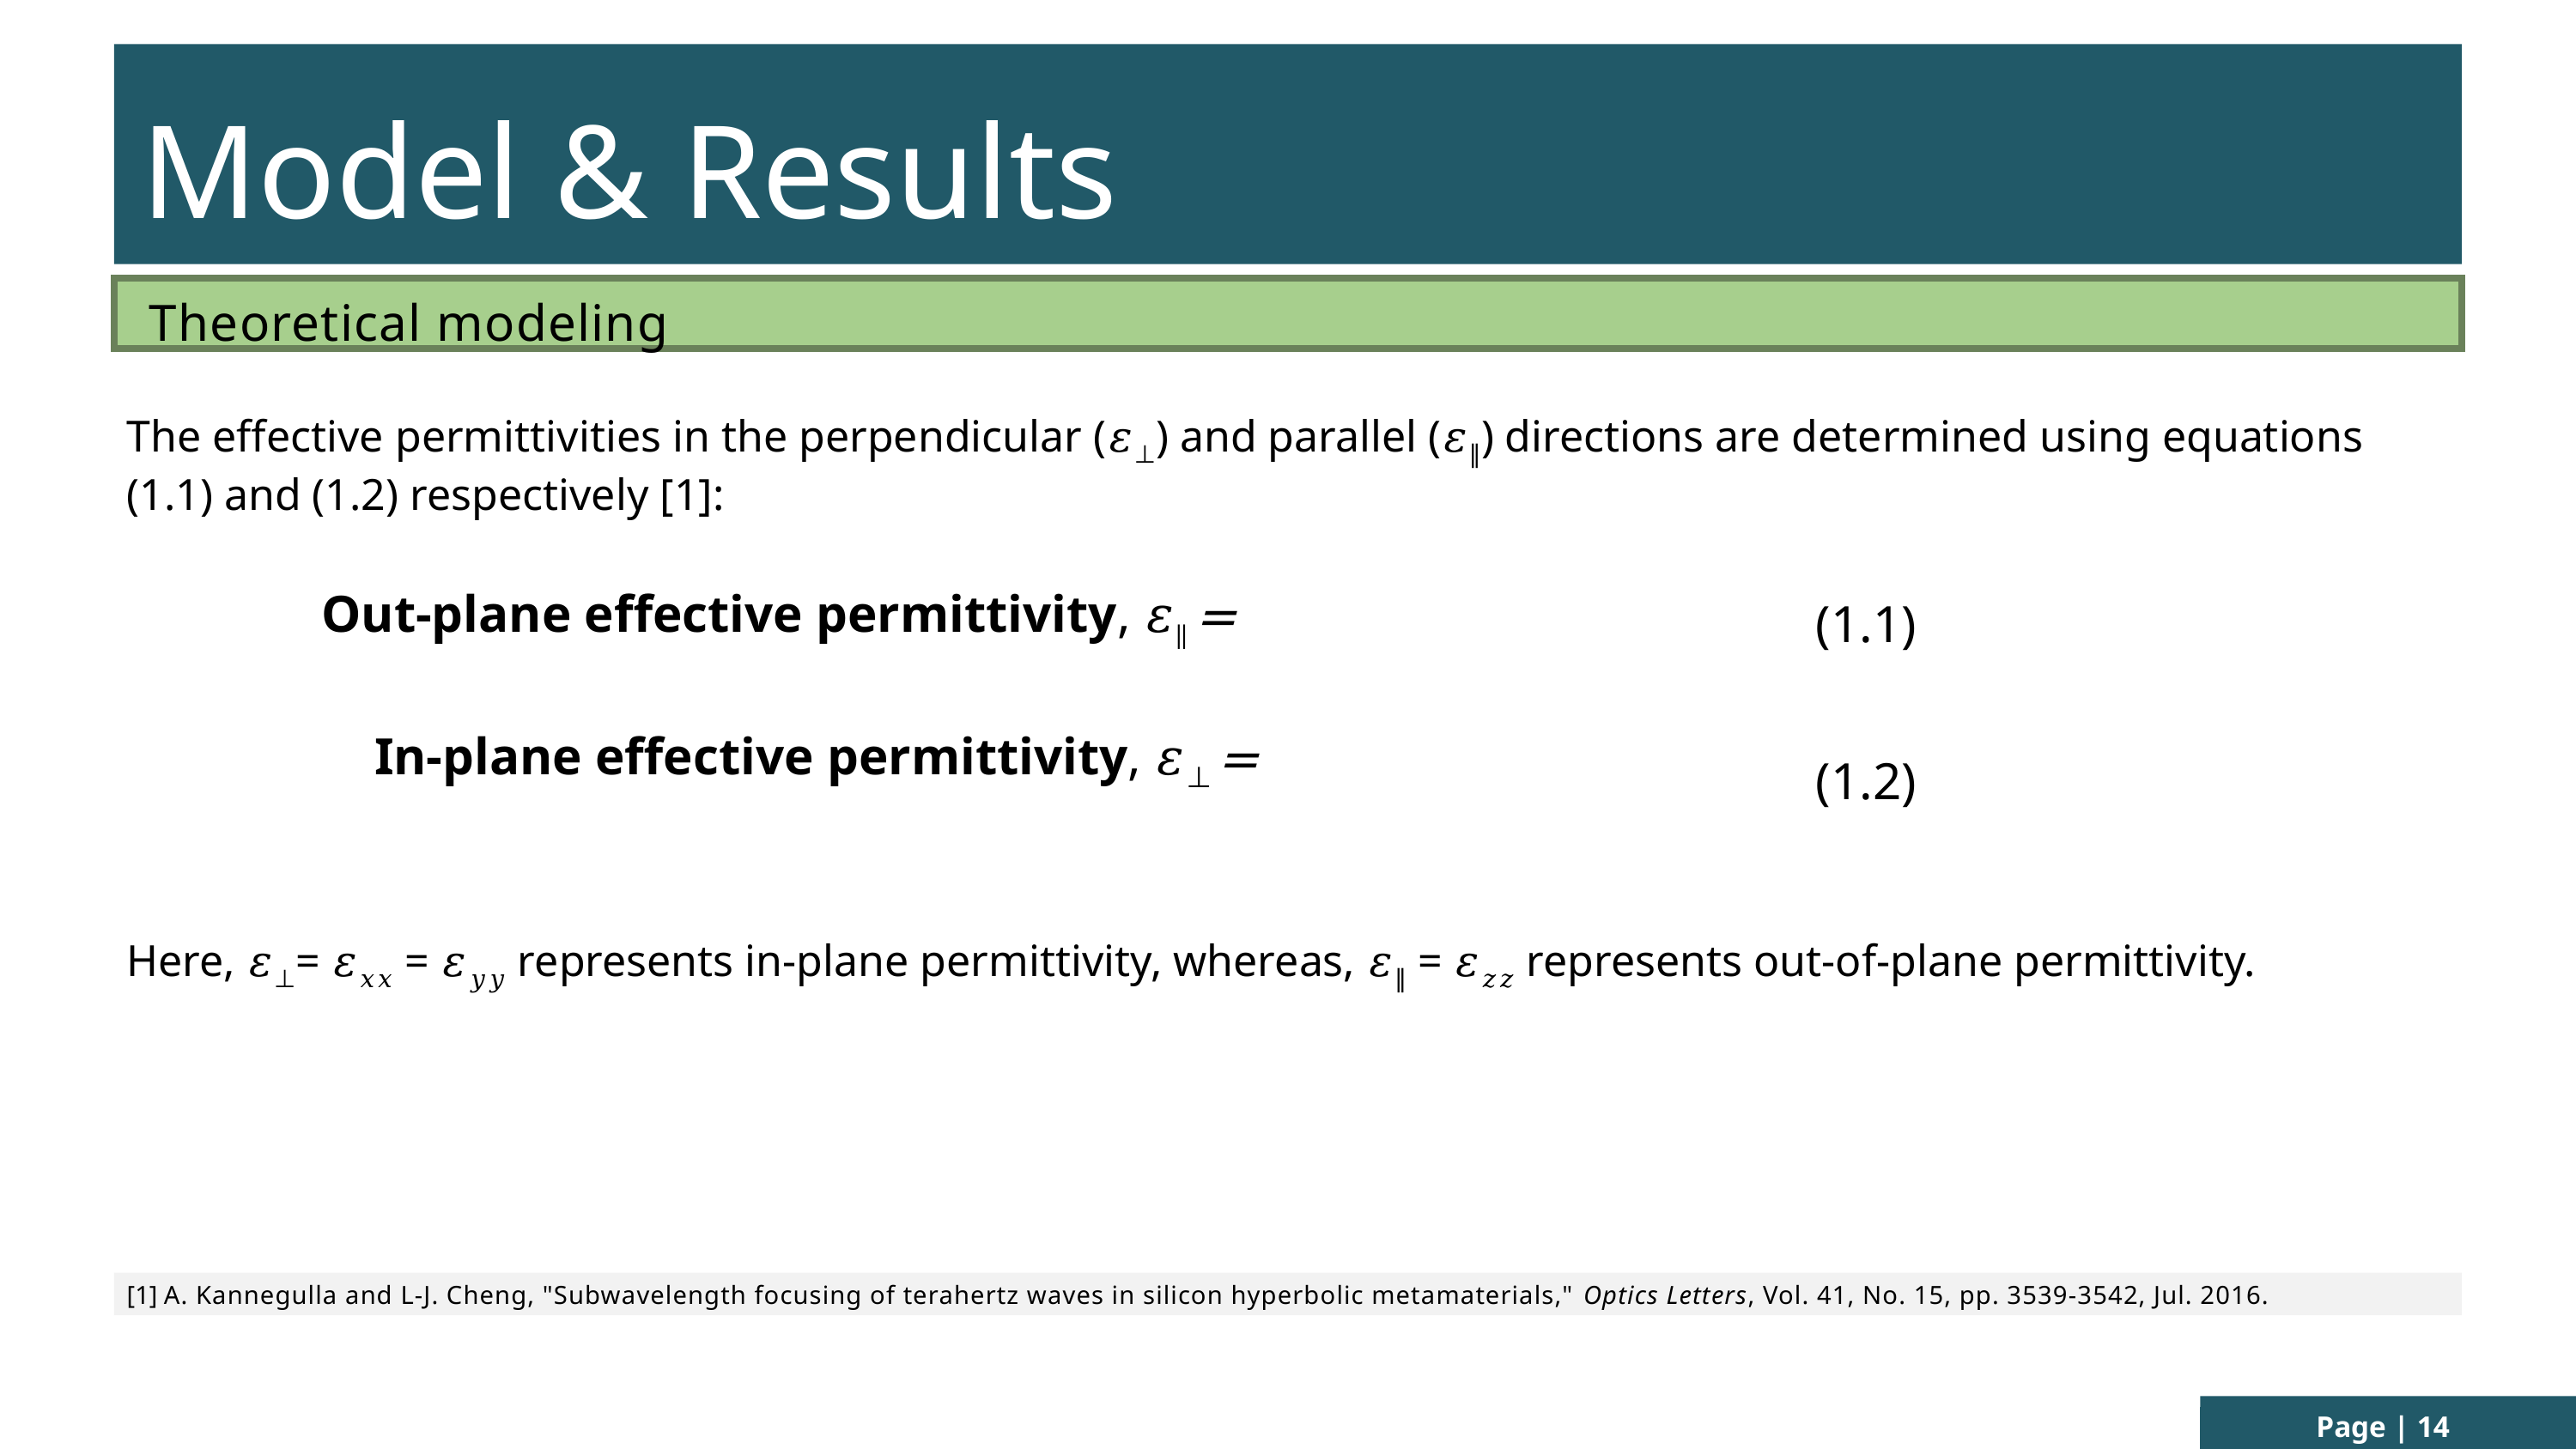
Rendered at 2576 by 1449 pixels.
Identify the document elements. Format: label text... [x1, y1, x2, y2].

text_box (1.2) [1802, 743, 2179, 816]
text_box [113, 69, 2463, 264]
text_box The effective permittivities in the perpendicular (𝜀⊥) and parallel (𝜀∥) directions are determined using equations (1.1) and (1.2) respectively [1]: [113, 403, 2462, 526]
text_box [2200, 1406, 2576, 1449]
text_box [1] A. Kannegulla and L-J. Cheng, "Subwavelength focusing of terahertz waves in silicon hyperbolic metamaterials," Optics Letters, Vol. 41, No. 15, pp. 3539-3542, Jul. 2016. [113, 1272, 2462, 1316]
text_box Here, 𝜀⊥= 𝜀𝑥𝑥 = 𝜀𝑦𝑦 represents in-plane permittivity, whereas, 𝜀∥ = 𝜀𝑧𝑧 represents out-of-plane permittivity. [113, 927, 2462, 999]
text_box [113, 277, 2463, 349]
text_box Page | 14 [2233, 1402, 2533, 1405]
text_box (1.1) [1802, 585, 2179, 659]
